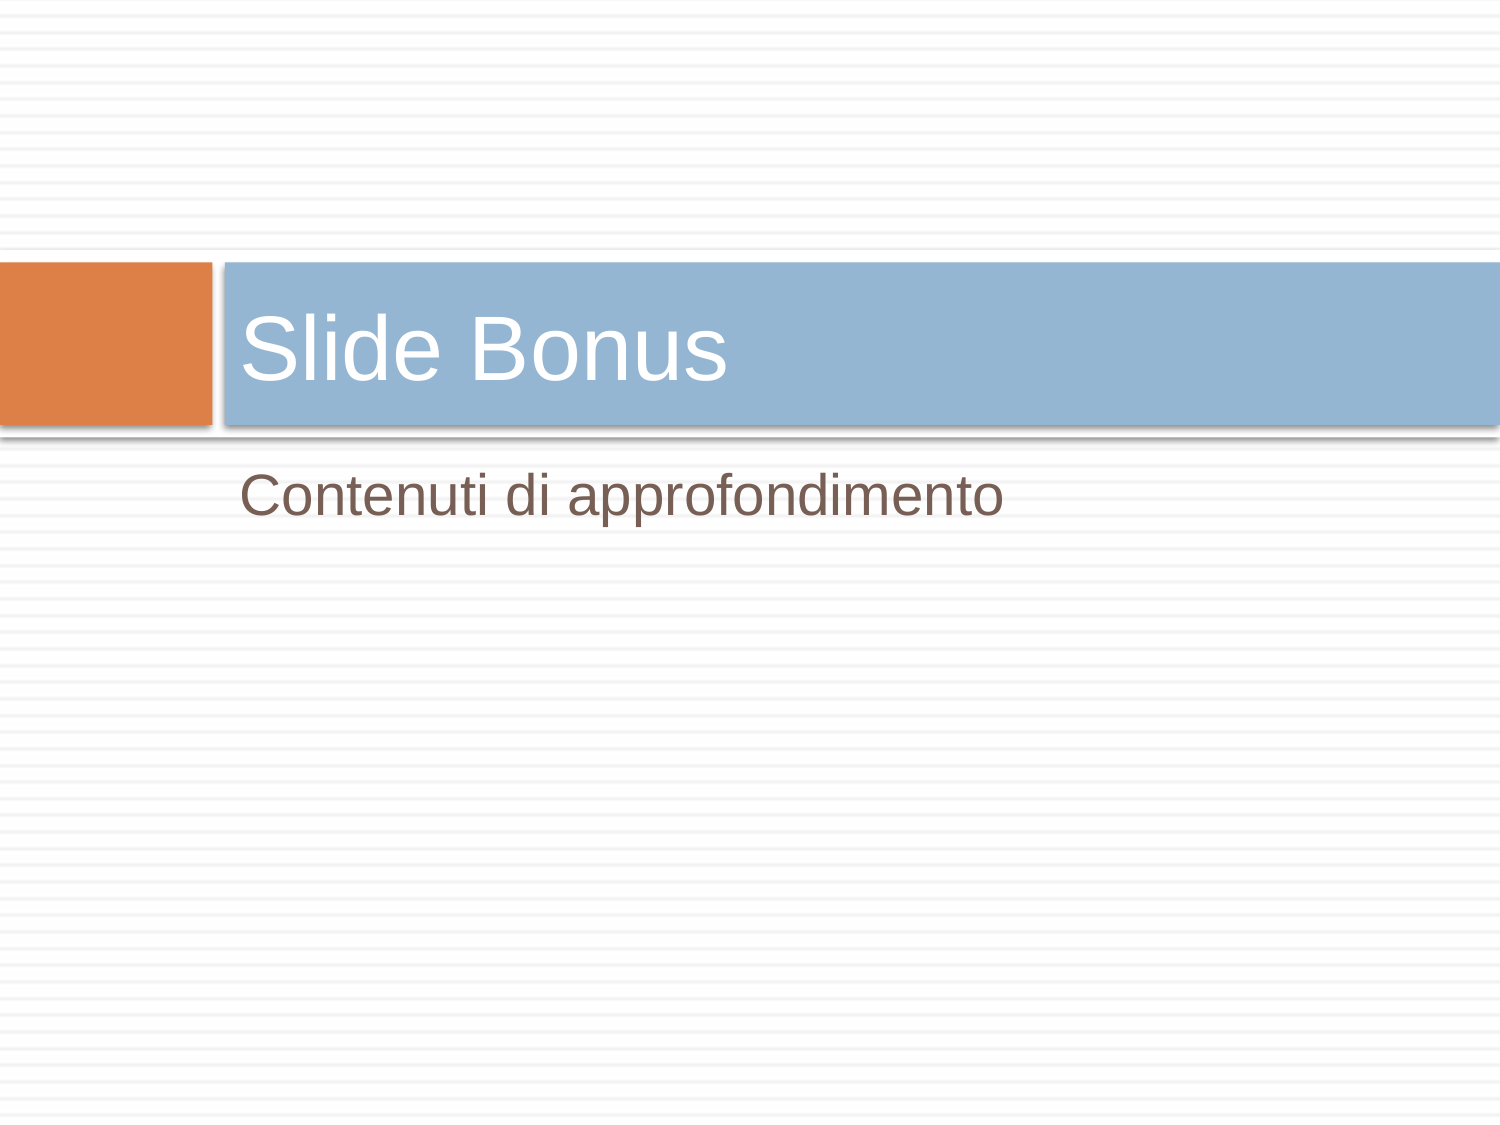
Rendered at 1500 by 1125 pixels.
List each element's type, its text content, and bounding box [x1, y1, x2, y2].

title Slide Bonus [225, 262, 1475, 425]
list Contenuti di approfondimento [225, 450, 1394, 725]
